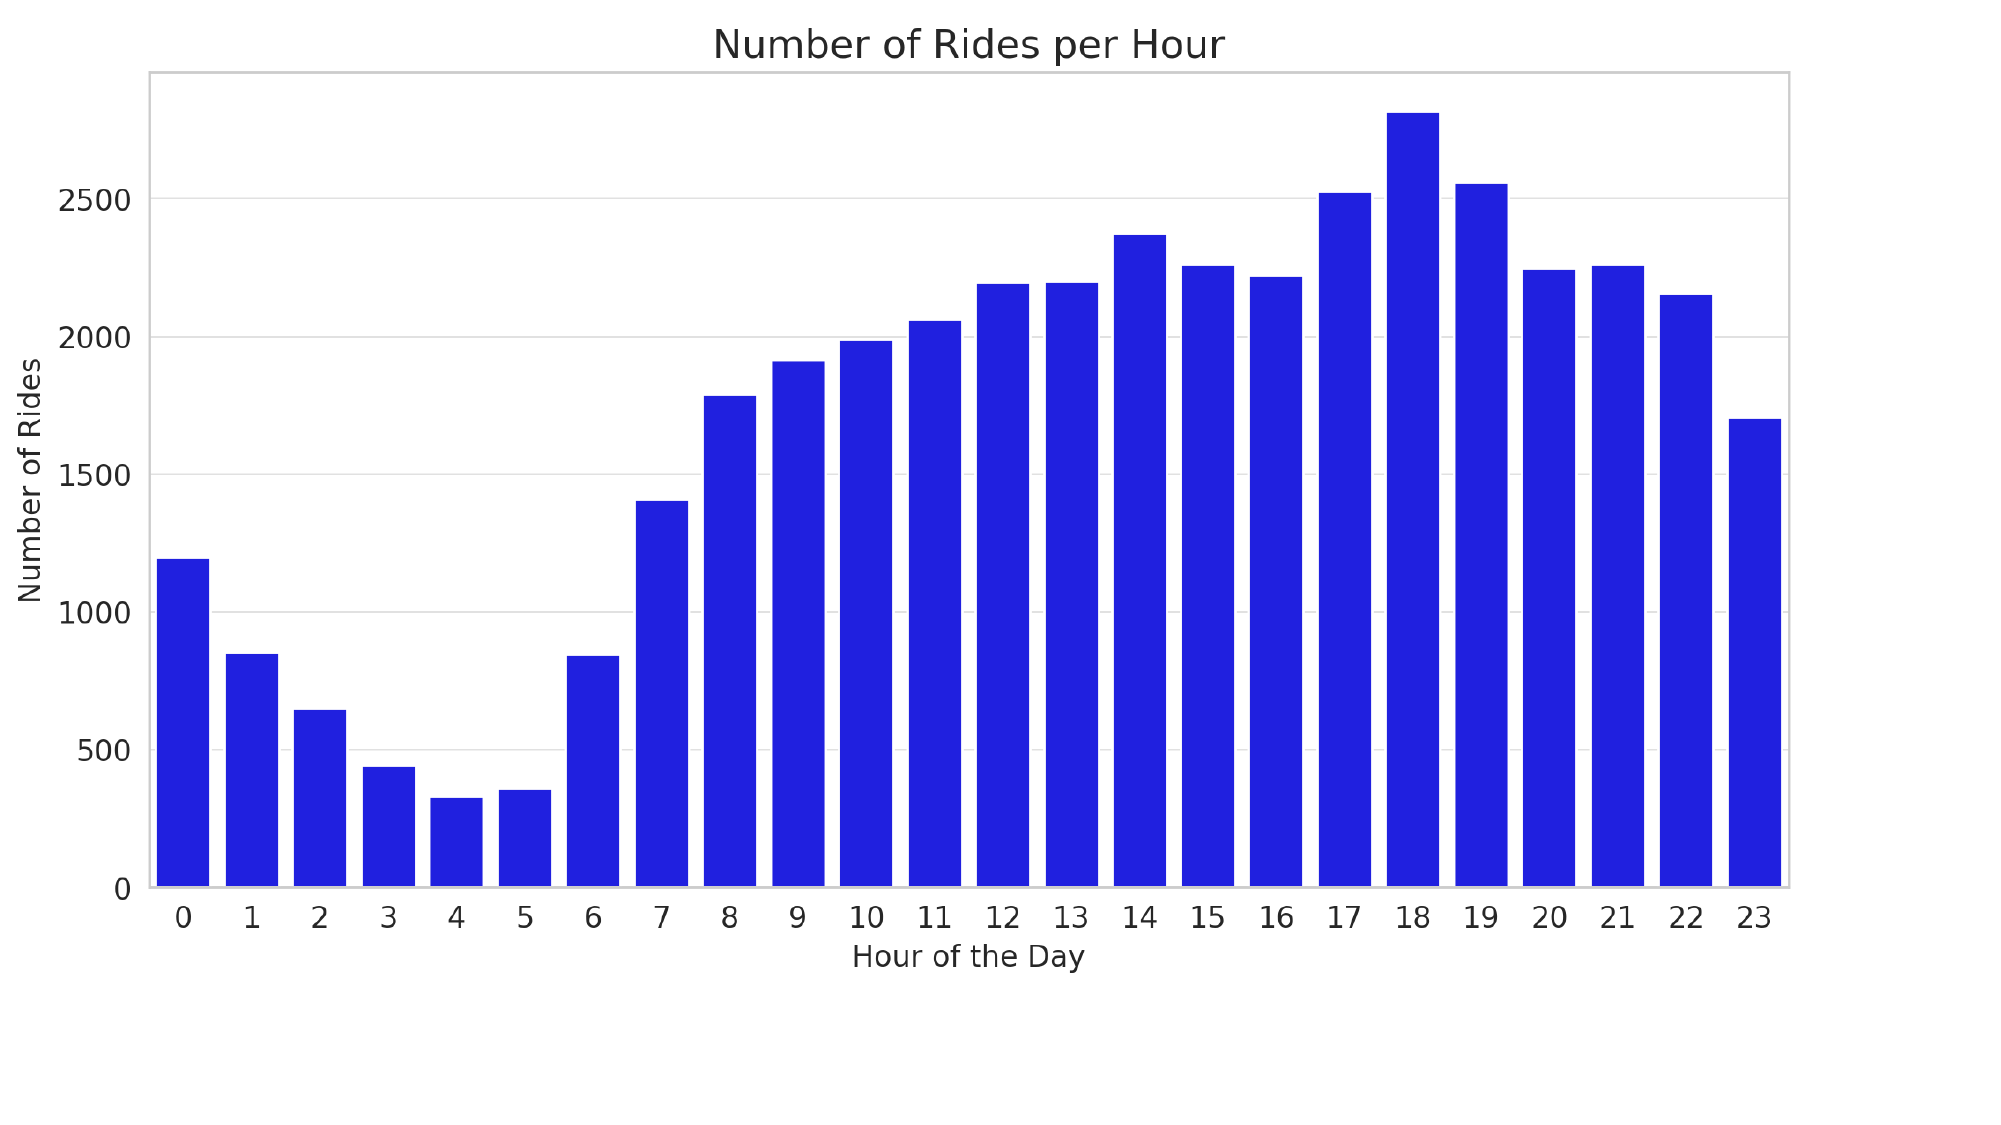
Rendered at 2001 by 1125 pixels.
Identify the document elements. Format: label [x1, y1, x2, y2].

picture [0, 10, 1805, 990]
